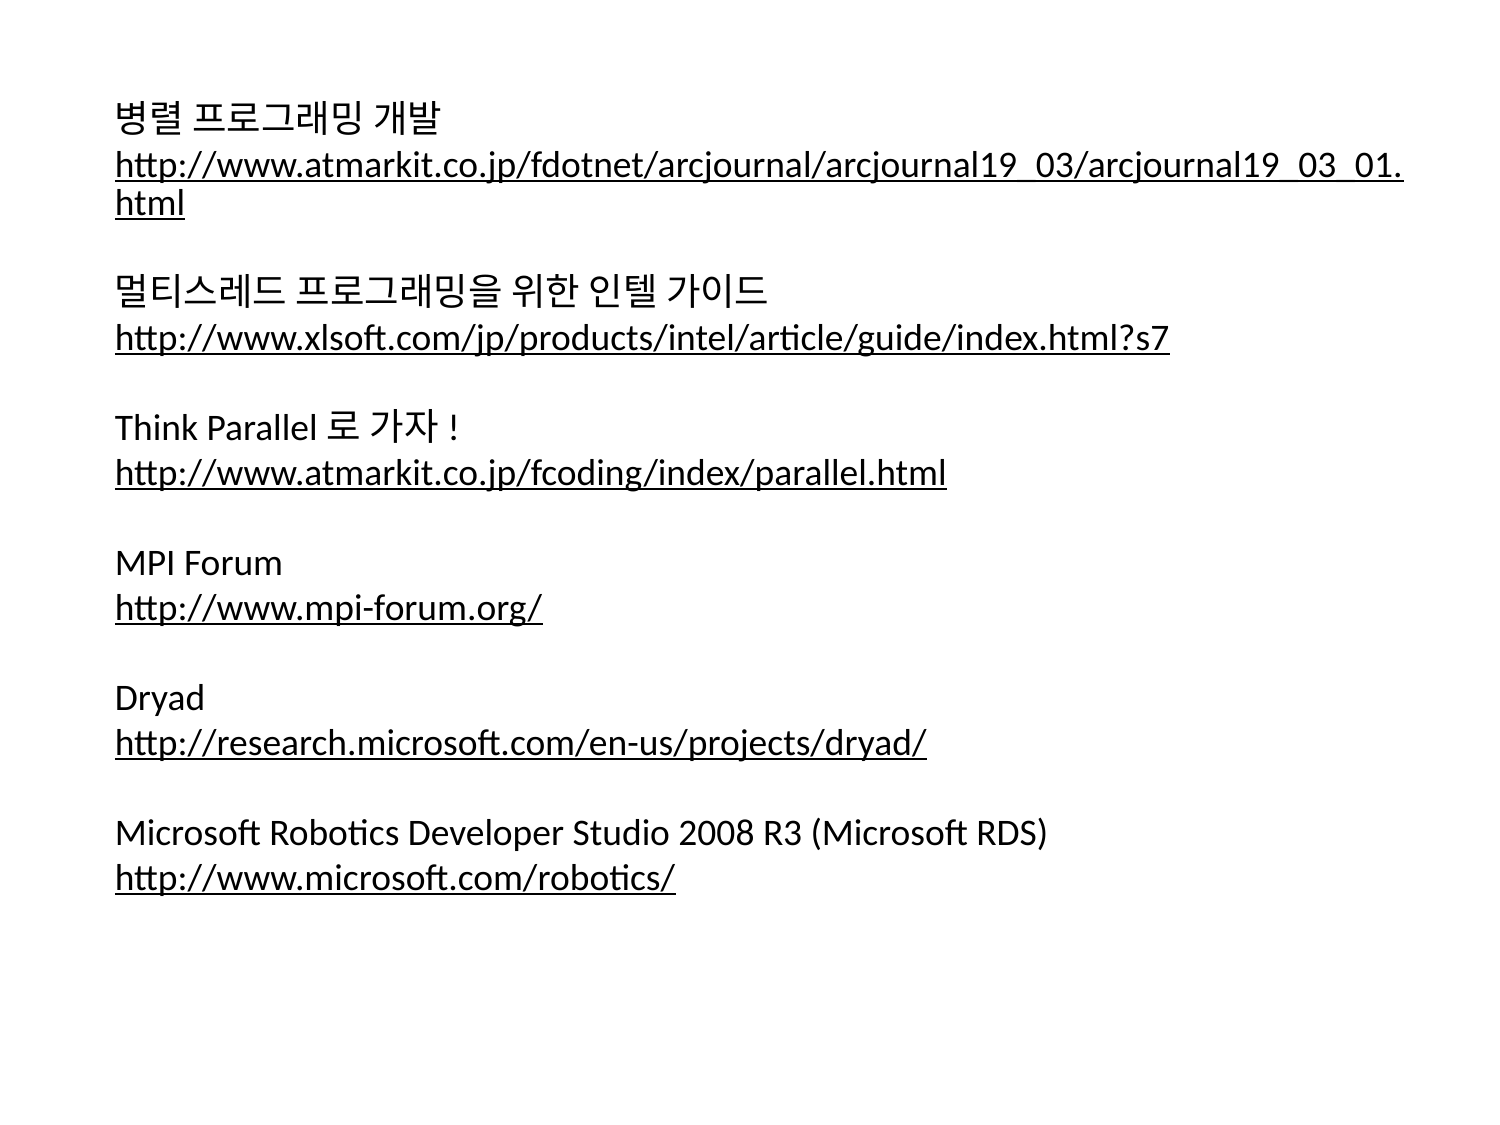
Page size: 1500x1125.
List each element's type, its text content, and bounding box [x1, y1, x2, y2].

text_box 병렬 프로그래밍 개발 http://www.atmarkit.co.jp/fdotnet/arcjournal/arcjournal19_03/arcjournal19_03_01.html 멀티스레드 프로그래밍을 위한 인텔 가이드 http://www.xlsoft.com/jp/products/intel/article/guide/index.html?s7 Think Parallel로 가자! http://www.atmarkit.co.jp/fcoding/index/parallel.html MPI Forum http://www.mpi-forum.org/ Dryad http://research.microsoft.com/en-us/projects/dryad/ Microsoft Robotics Developer Studio 2008 R3 (Microsoft RDS) http://www.microsoft.com/robotics/ [99, 87, 1425, 1012]
